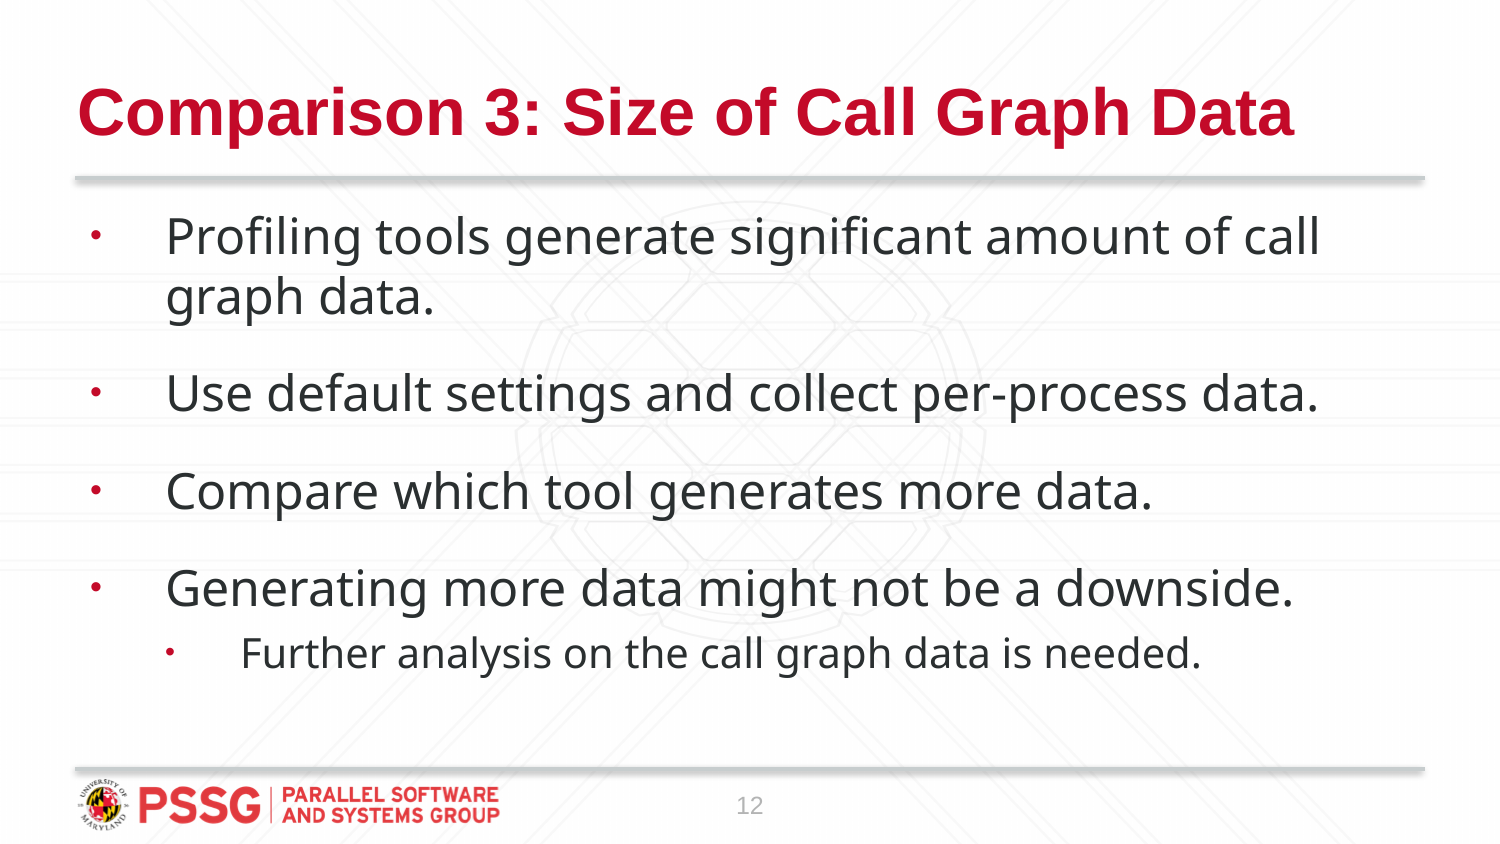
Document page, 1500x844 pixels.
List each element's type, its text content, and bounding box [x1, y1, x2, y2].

slide_number 12 [713, 782, 787, 827]
list Profiling tools generate significant amount of call graph data. Use default settings and collect per-process data. Compare which tool generates more data. Generating more data might not be a downside. Further analysis on the call graph data is needed. [75, 196, 1425, 747]
title Comparison 3: Size of Call Graph Data [62, 38, 1438, 180]
picture [76, 778, 502, 831]
